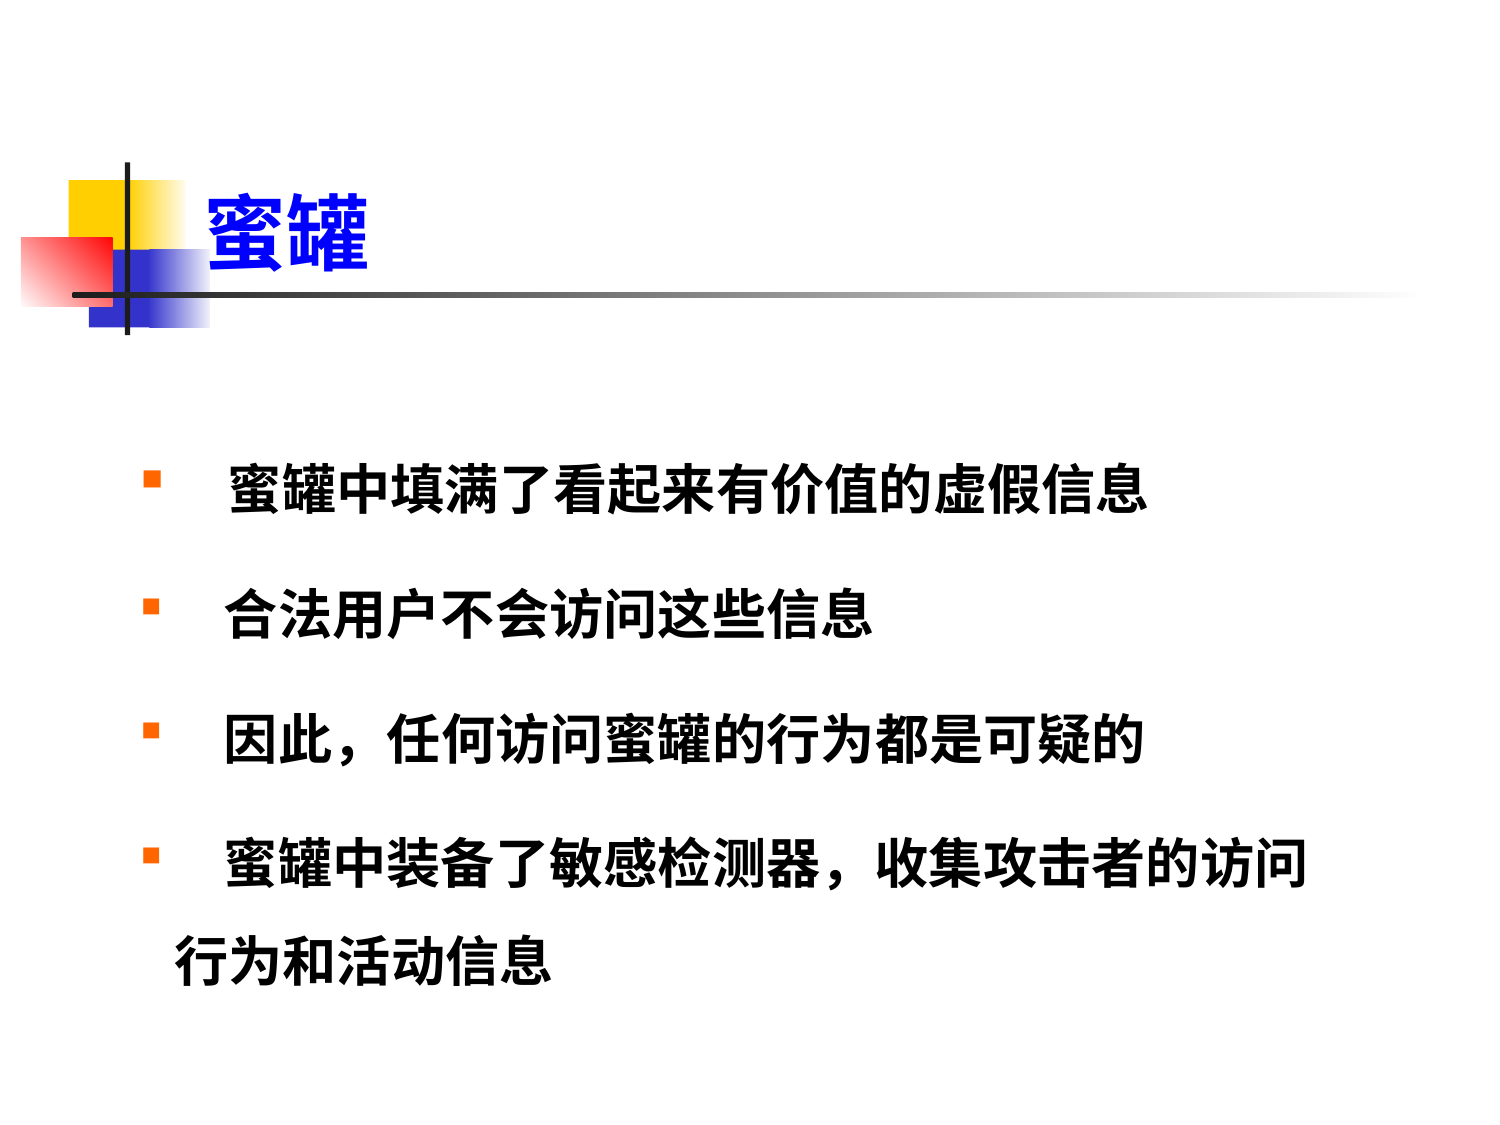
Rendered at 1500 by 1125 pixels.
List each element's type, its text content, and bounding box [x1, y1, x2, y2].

text_box 蜜罐中填满了看起来有价值的虚假信息 合法用户不会访问这些信息 因此，任何访问蜜罐的行为都是可疑的 蜜罐中装备了敏感检测器，收集攻击者的访问行为和活动信息 [123, 408, 1362, 1000]
text_box 蜜罐 [188, 174, 613, 289]
